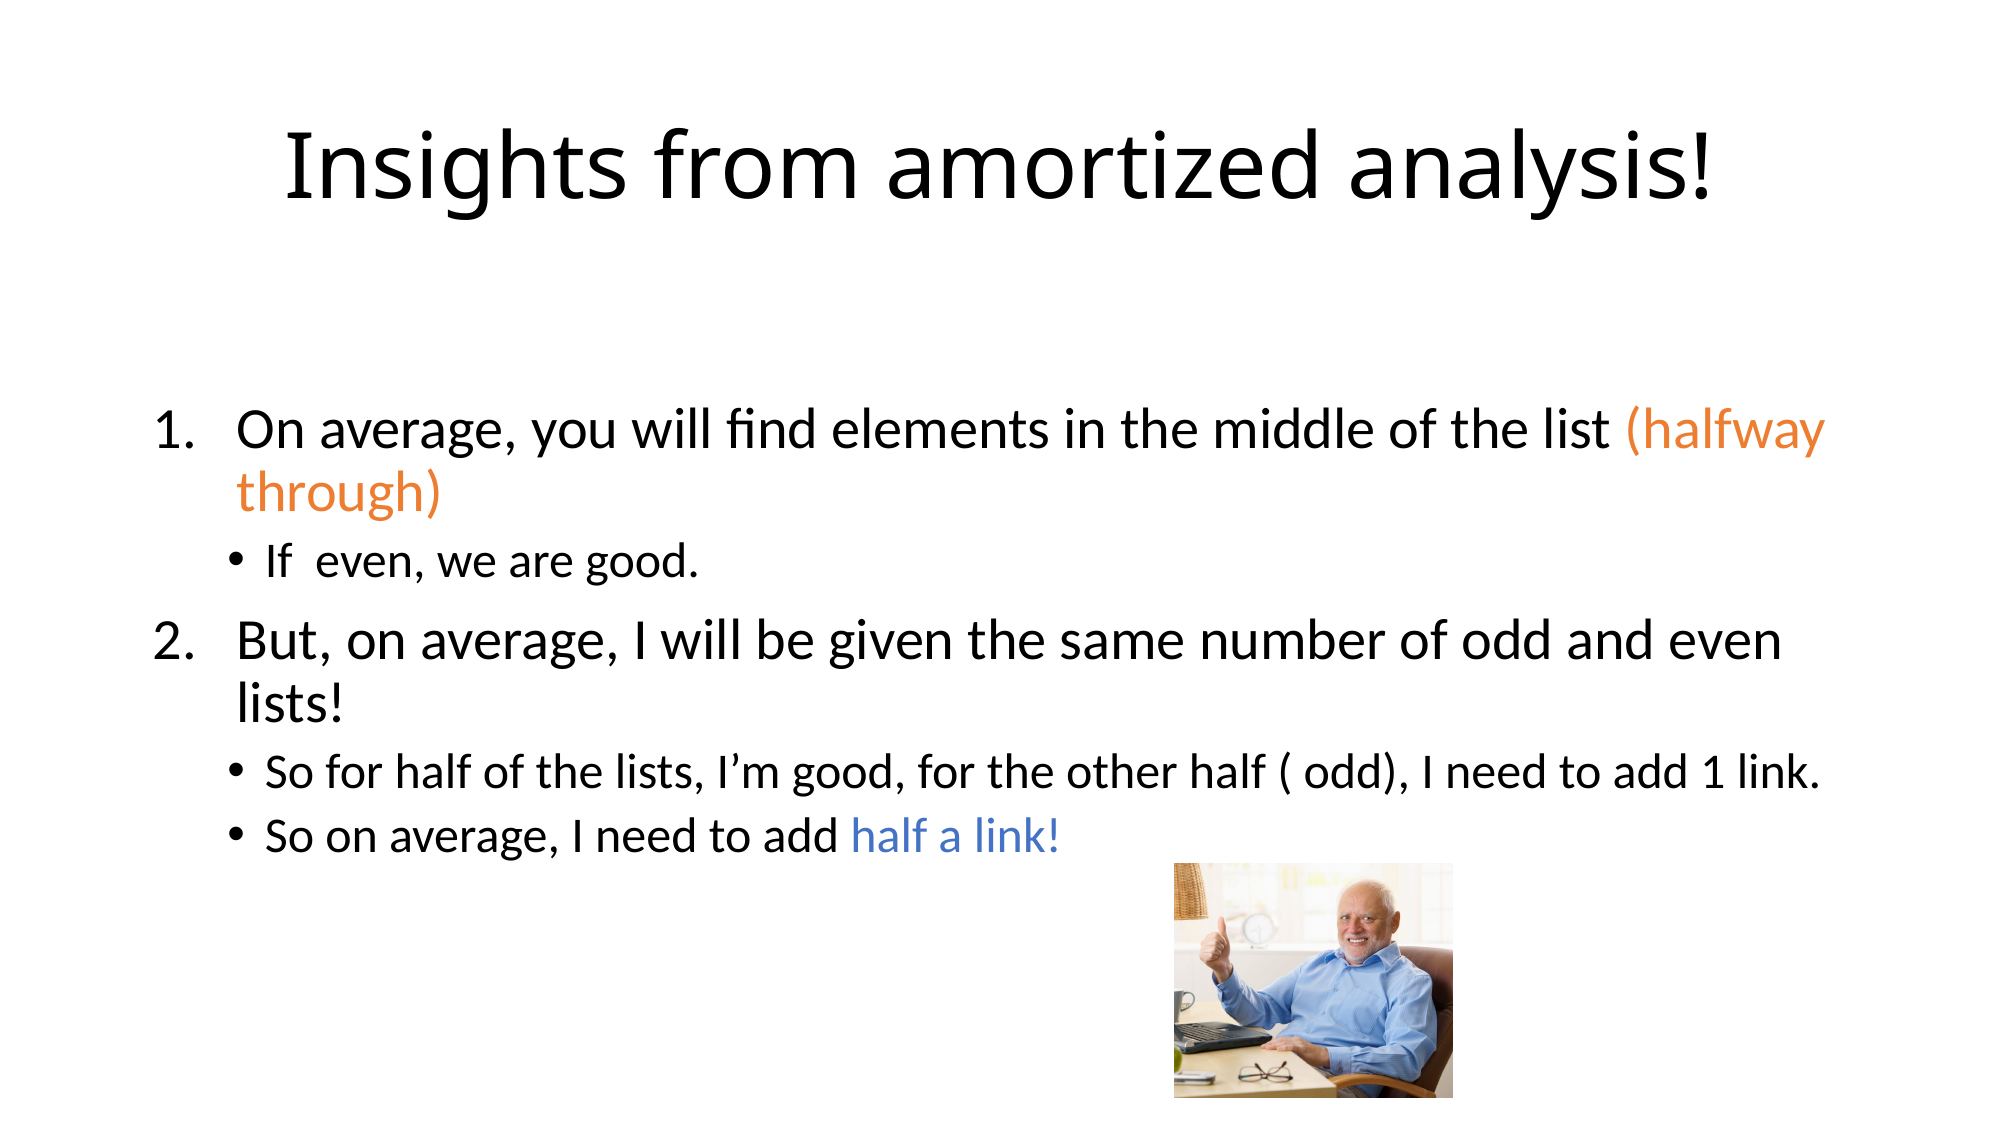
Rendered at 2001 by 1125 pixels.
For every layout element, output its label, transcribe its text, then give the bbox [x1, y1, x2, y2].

title Insights from amortized analysis! [137, 59, 1863, 278]
picture [1174, 863, 1453, 1098]
